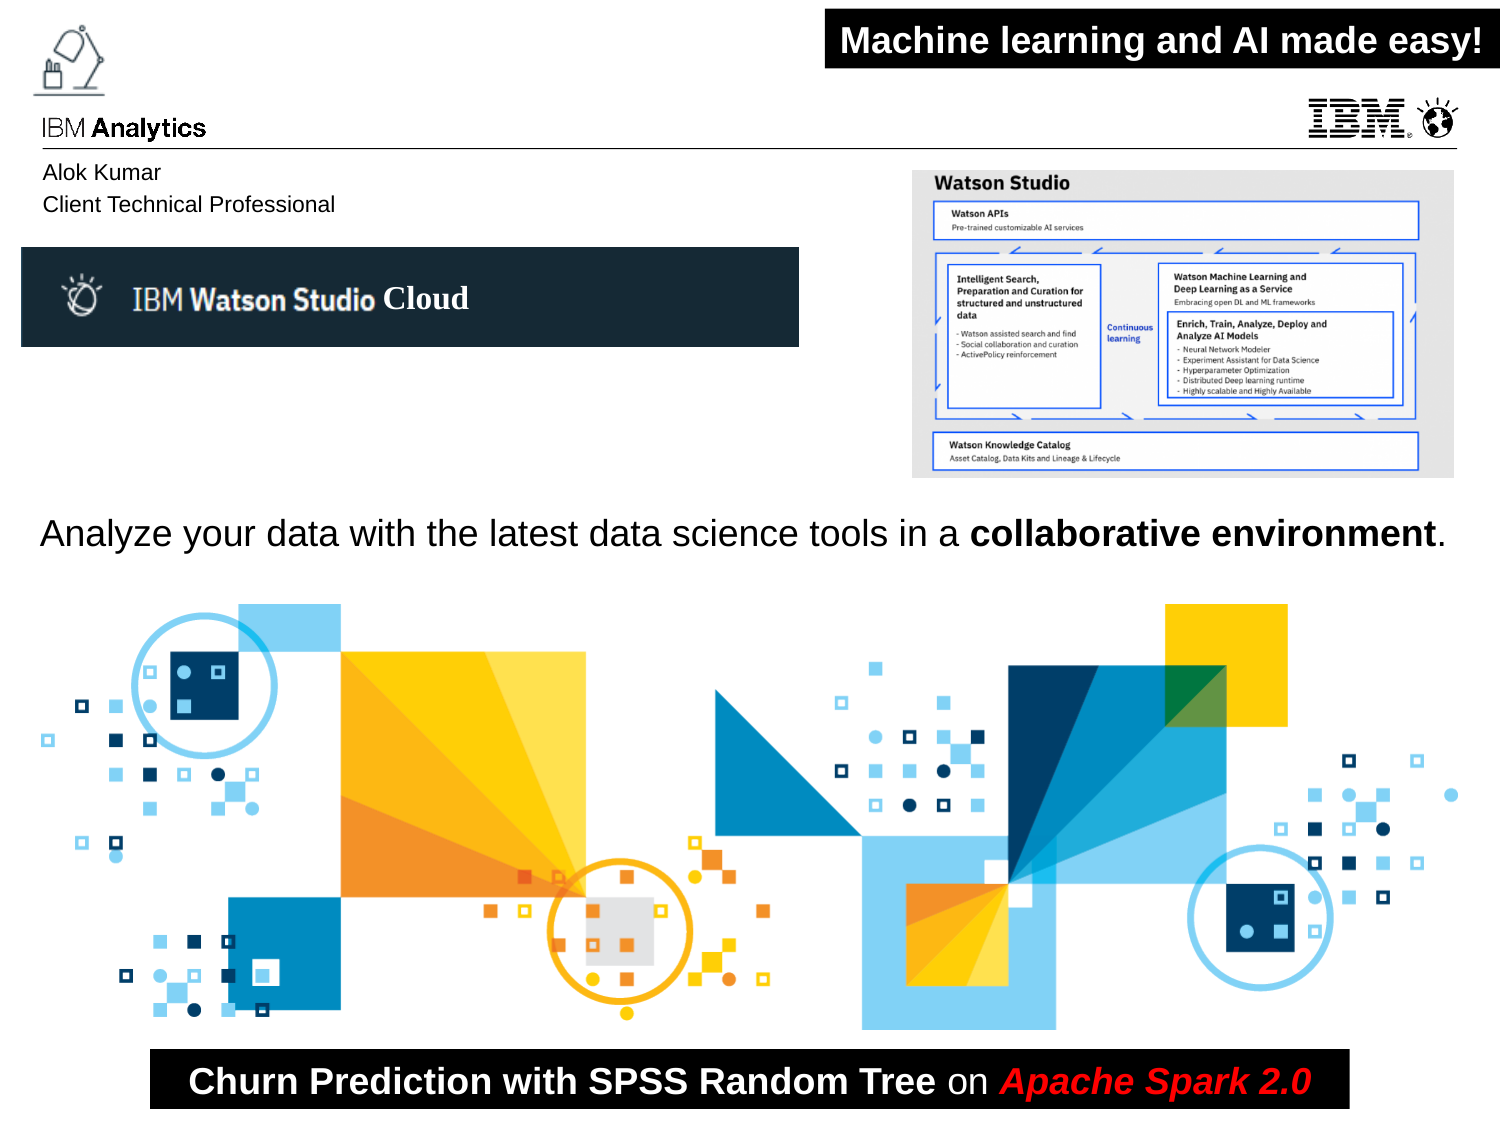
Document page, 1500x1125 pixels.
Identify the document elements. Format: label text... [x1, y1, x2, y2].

picture [1294, 83, 1469, 150]
picture [21, 246, 799, 347]
text_box Machine learning and AI made easy! [824, 8, 1500, 69]
picture [41, 604, 1458, 1030]
picture [912, 170, 1454, 478]
text_box Analyze your data with the latest data science tools in a collaborative environment. [24, 501, 1500, 562]
text_box Churn Prediction with SPSS Random Tree on Apache Spark 2.0 [150, 1049, 1350, 1109]
picture [24, 18, 224, 156]
subtitle Alok Kumar Client Technical Professional [42, 164, 1100, 225]
